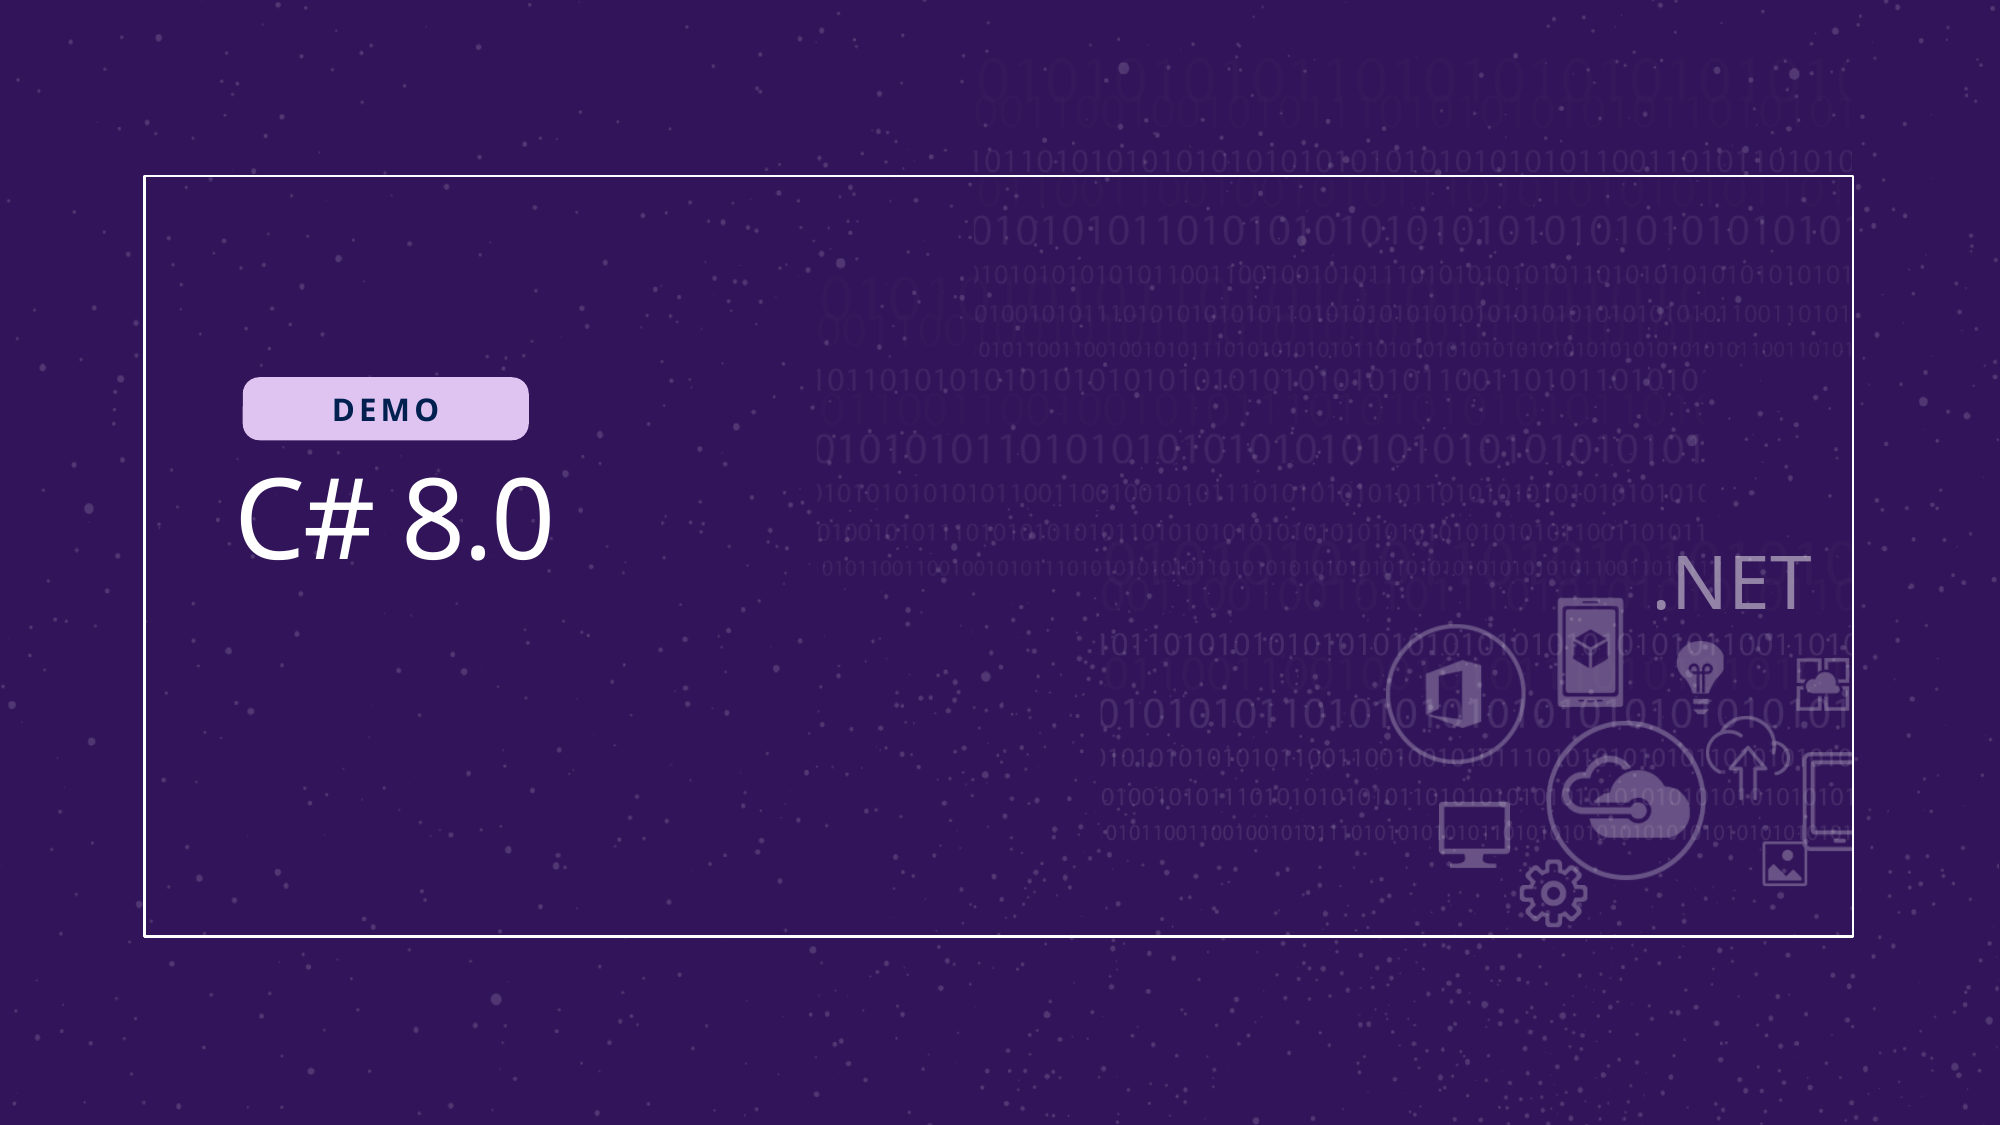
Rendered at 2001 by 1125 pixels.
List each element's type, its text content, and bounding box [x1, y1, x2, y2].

title C# 8.0 [210, 447, 1853, 601]
picture [1, 0, 1999, 1125]
text_box DEMO [241, 376, 530, 442]
